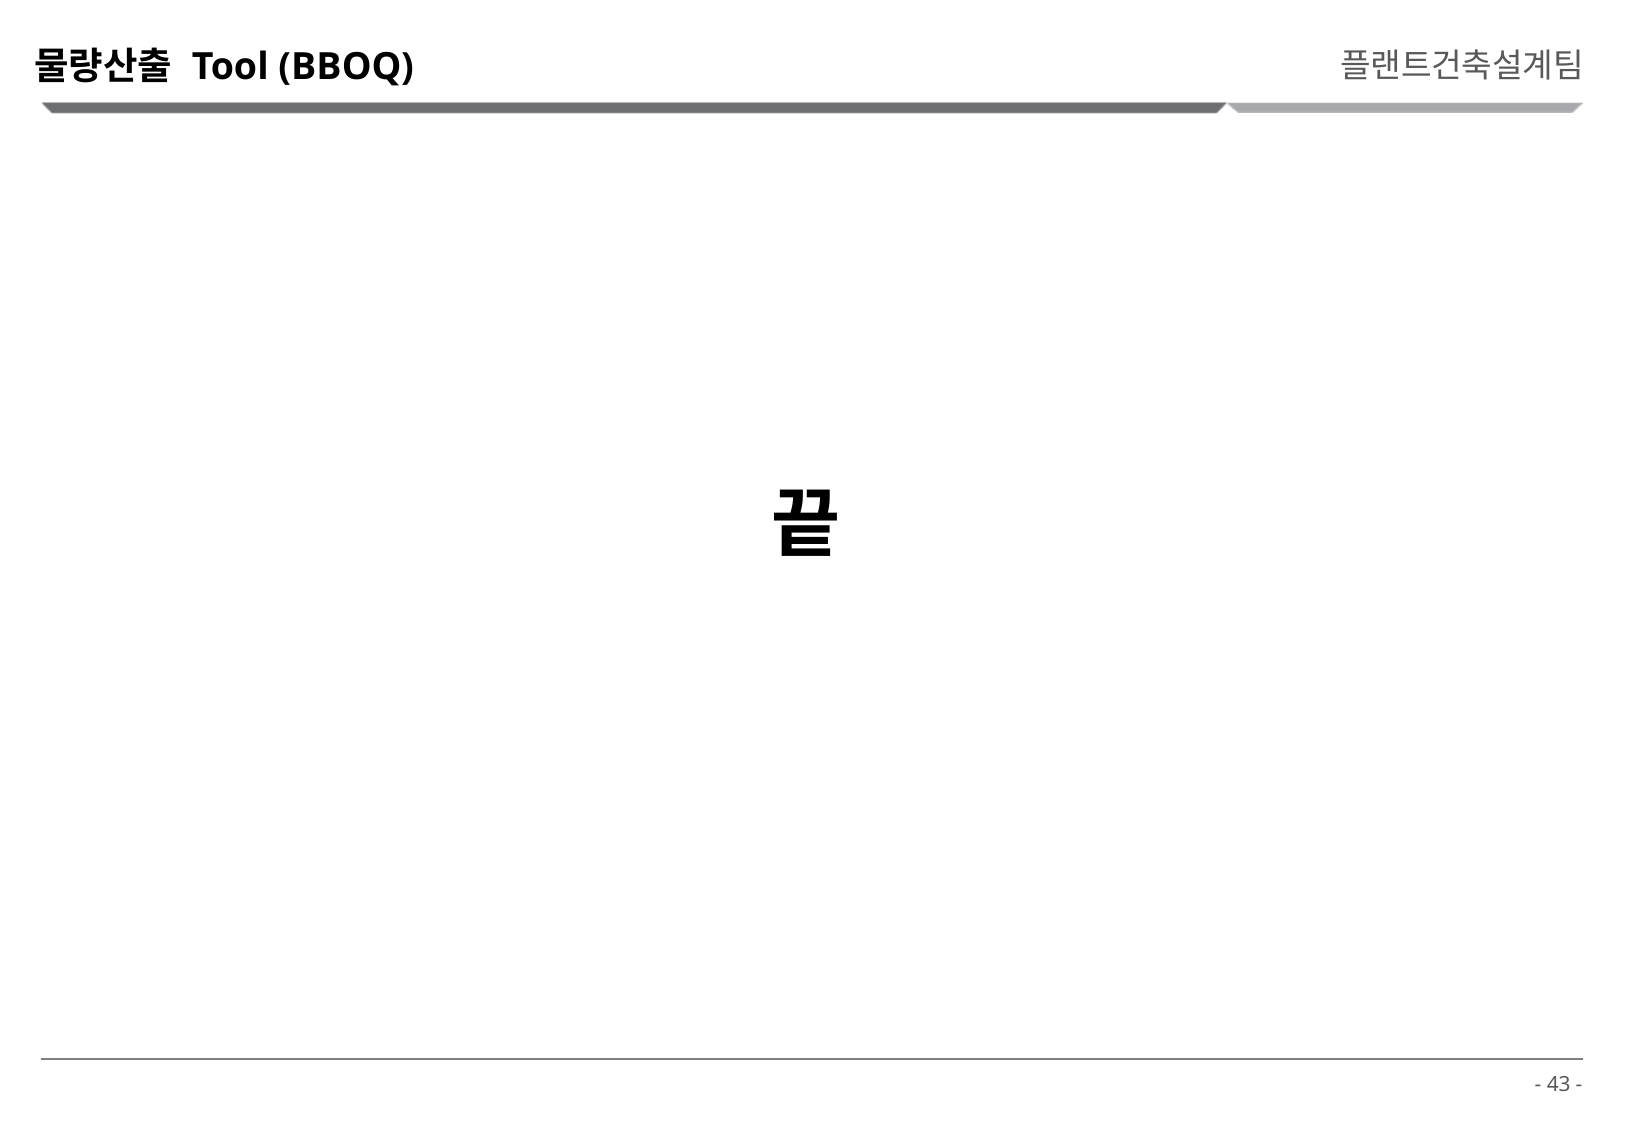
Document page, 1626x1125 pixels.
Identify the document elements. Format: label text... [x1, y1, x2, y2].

text_box 끝 [29, 467, 1583, 573]
text_box 물량산출 Tool (BBOQ) [19, 34, 429, 95]
picture [42, 102, 1583, 114]
text_box 플랜트건축설계팀 [1339, 43, 1584, 84]
